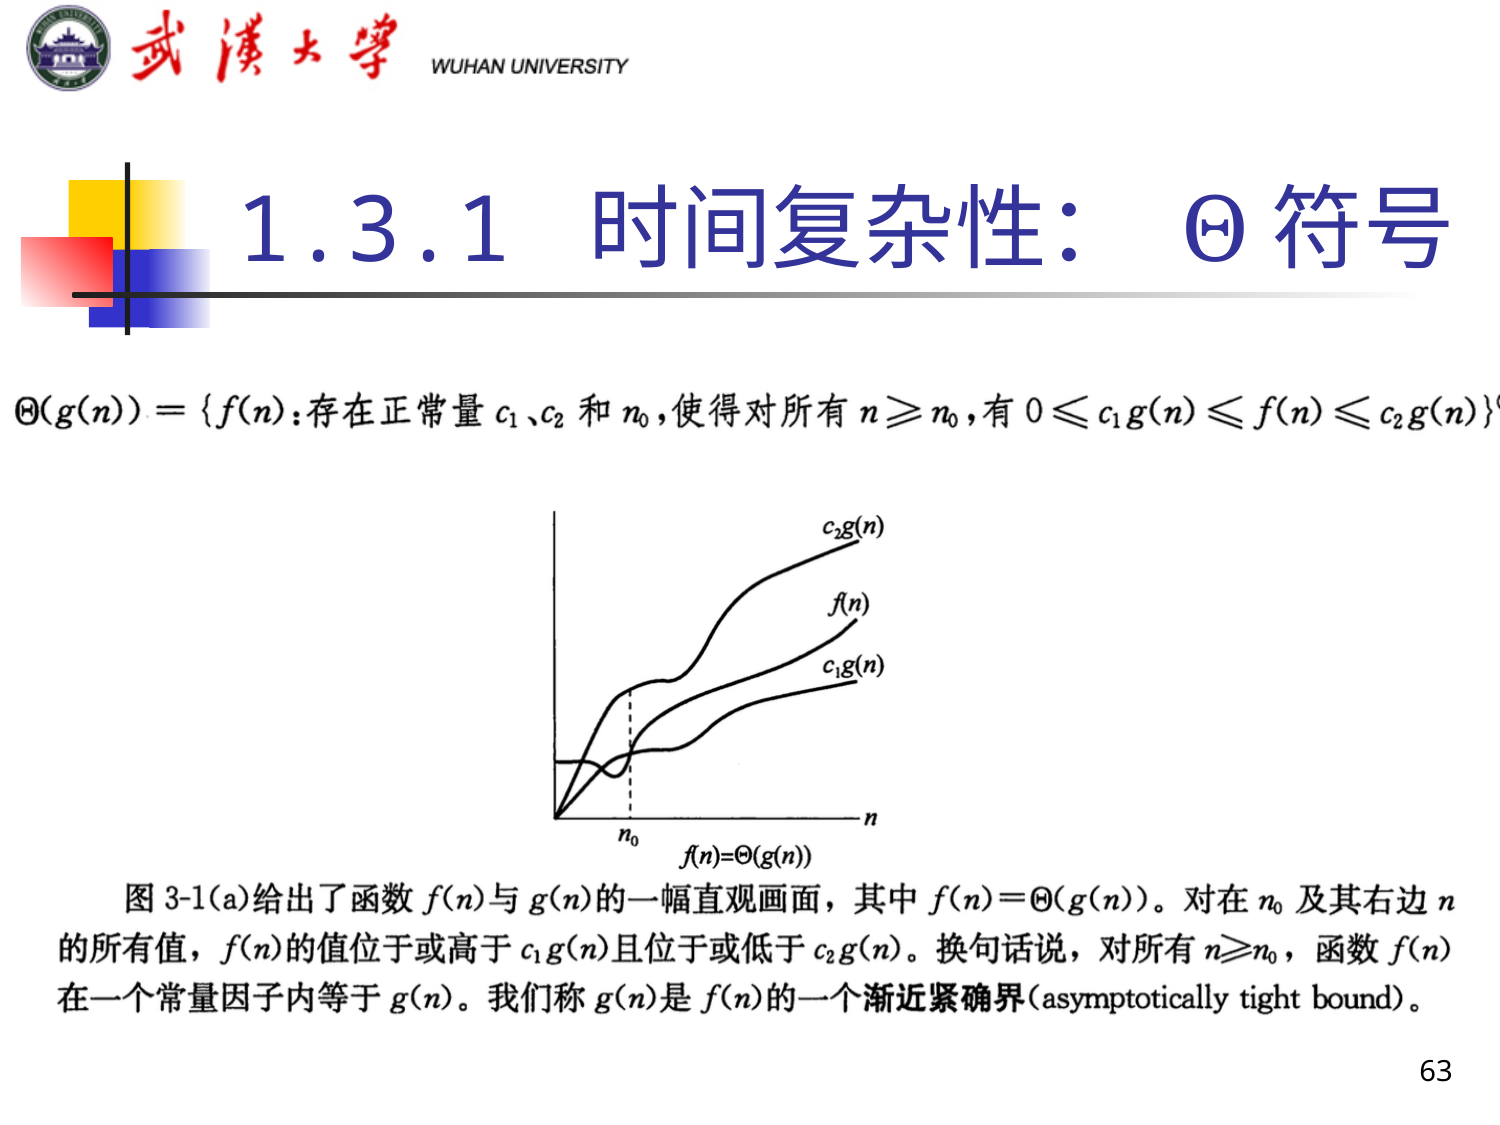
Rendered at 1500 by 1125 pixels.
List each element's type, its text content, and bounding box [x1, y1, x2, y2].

slide_number 63 [1155, 1030, 1468, 1100]
picture [0, 382, 1500, 439]
picture [0, 0, 643, 93]
text_box 1.3.1 时间复杂性： Θ符号 [221, 47, 1500, 288]
picture [49, 499, 1468, 1025]
text_box [1187, 1049, 1500, 1125]
